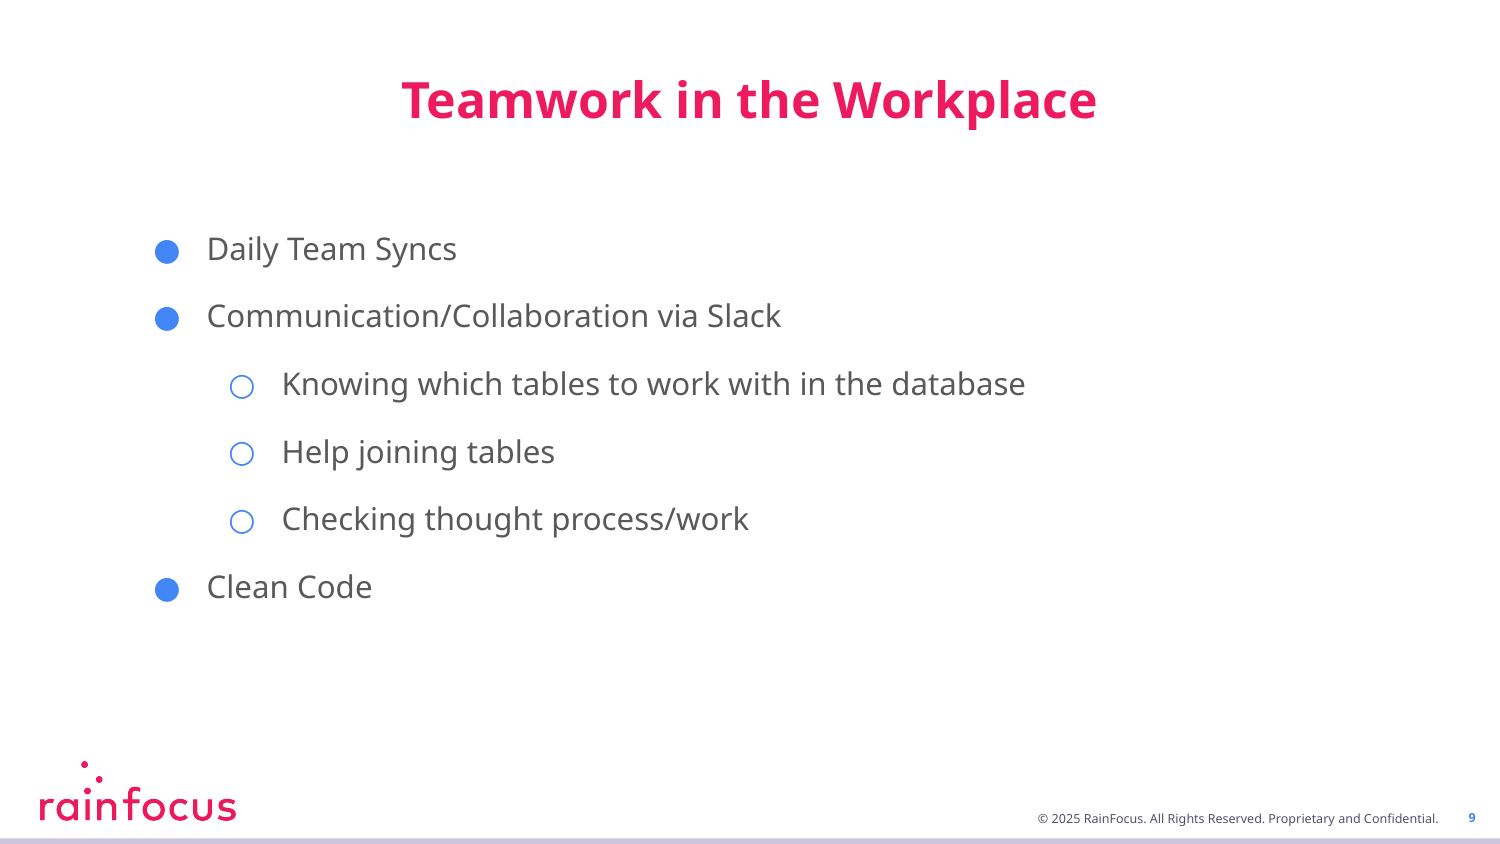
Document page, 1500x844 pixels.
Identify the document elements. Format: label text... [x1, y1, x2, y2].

picture [40, 761, 236, 821]
title Teamwork in the Workplace [60, 68, 1440, 210]
list Daily Team Syncs Communication/Collaboration via Slack Knowing which tables to work with in the database Help joining tables Checking thought process/work Clean Code [131, 161, 1369, 653]
